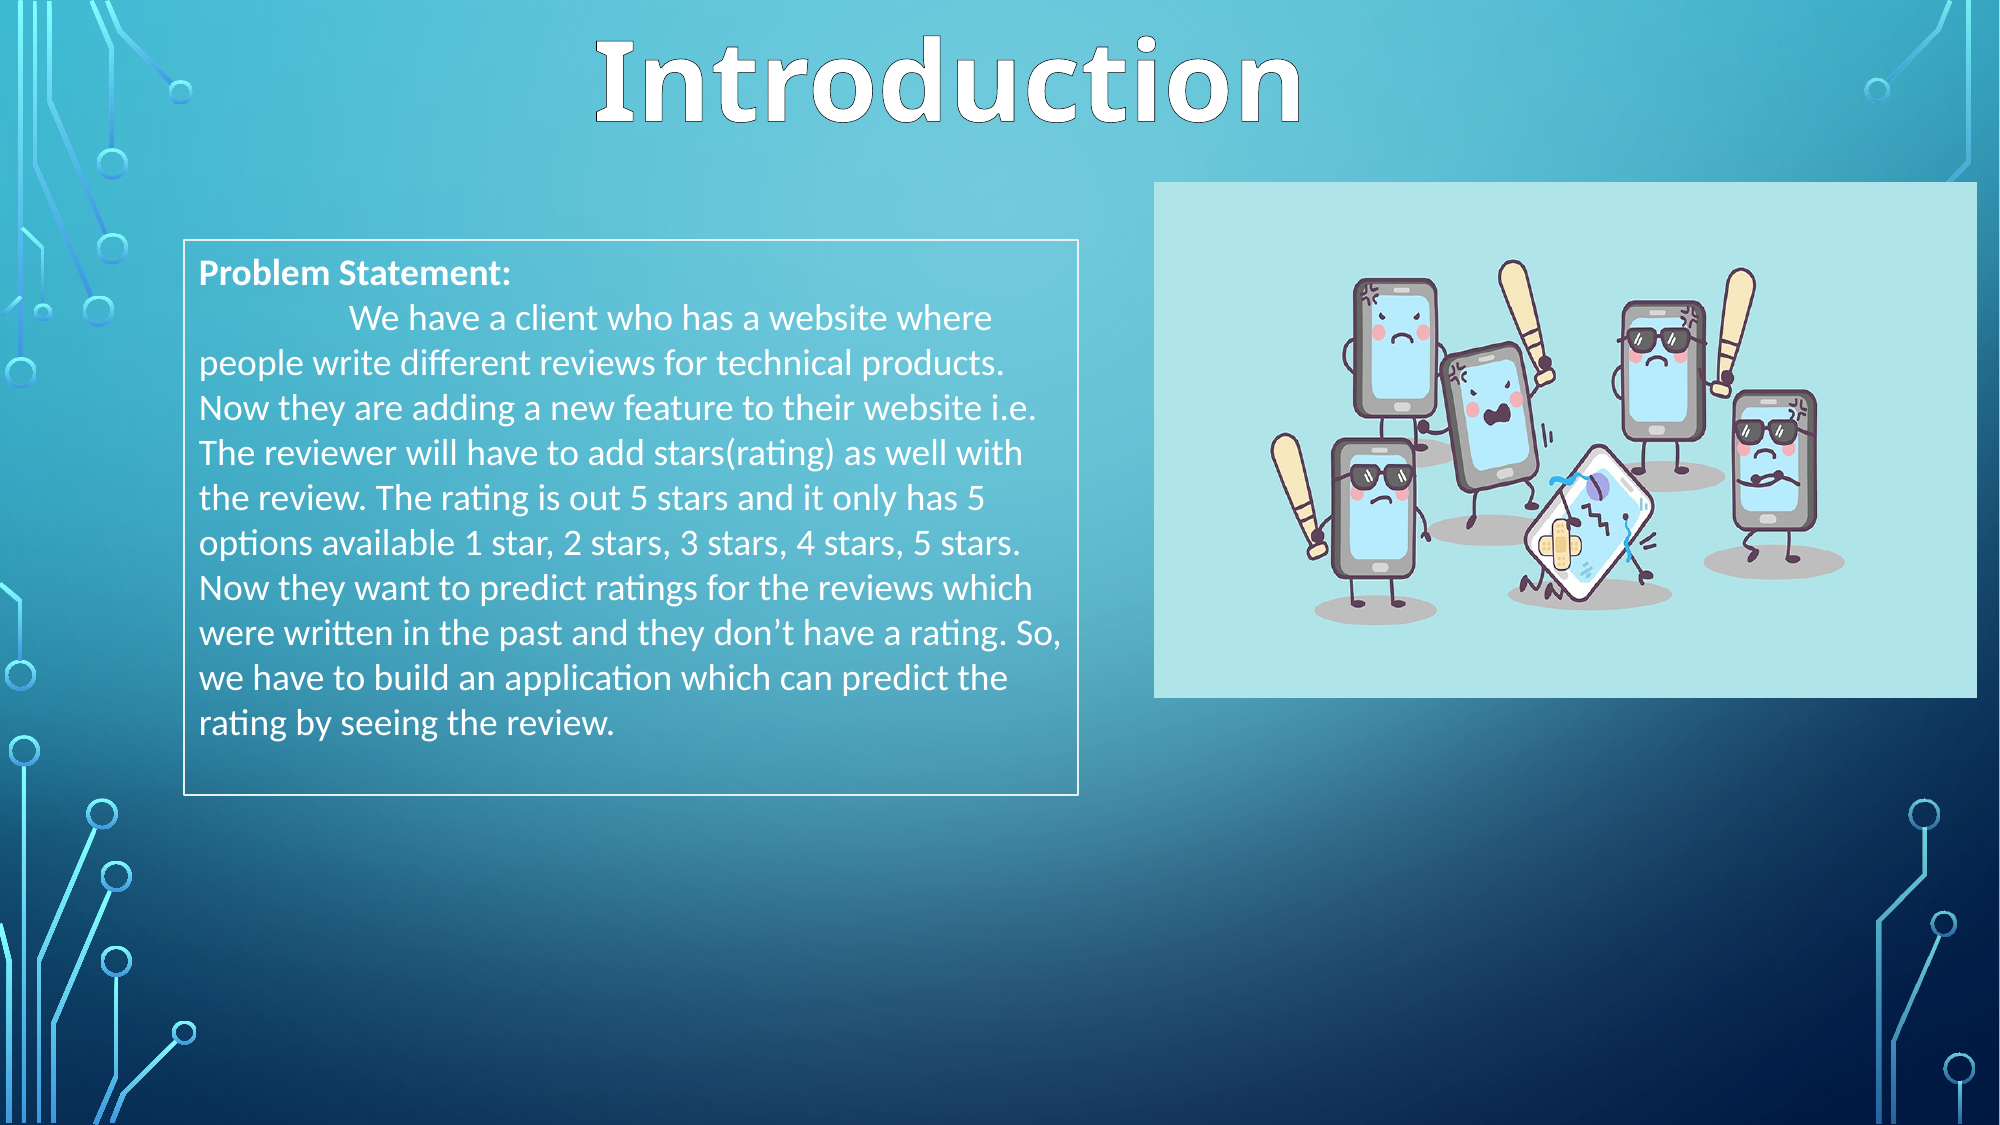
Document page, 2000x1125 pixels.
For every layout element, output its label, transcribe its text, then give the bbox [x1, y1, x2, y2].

picture [1153, 182, 1977, 699]
text_box Introduction [577, 1, 1323, 152]
text_box Problem Statement: We have a client who has a website where people write different reviews for technical products. Now they are adding a new feature to their website i.e. The reviewer will have to add stars(rating) as well with the review. The rating is out 5 stars and it only has 5 options available 1 star, 2 stars, 3 stars, 4 stars, 5 stars. Now they want to predict ratings for the reviews which were written in the past and they don’t have a rating. So, we have to build an application which can predict the rating by seeing the review. [184, 240, 1078, 796]
